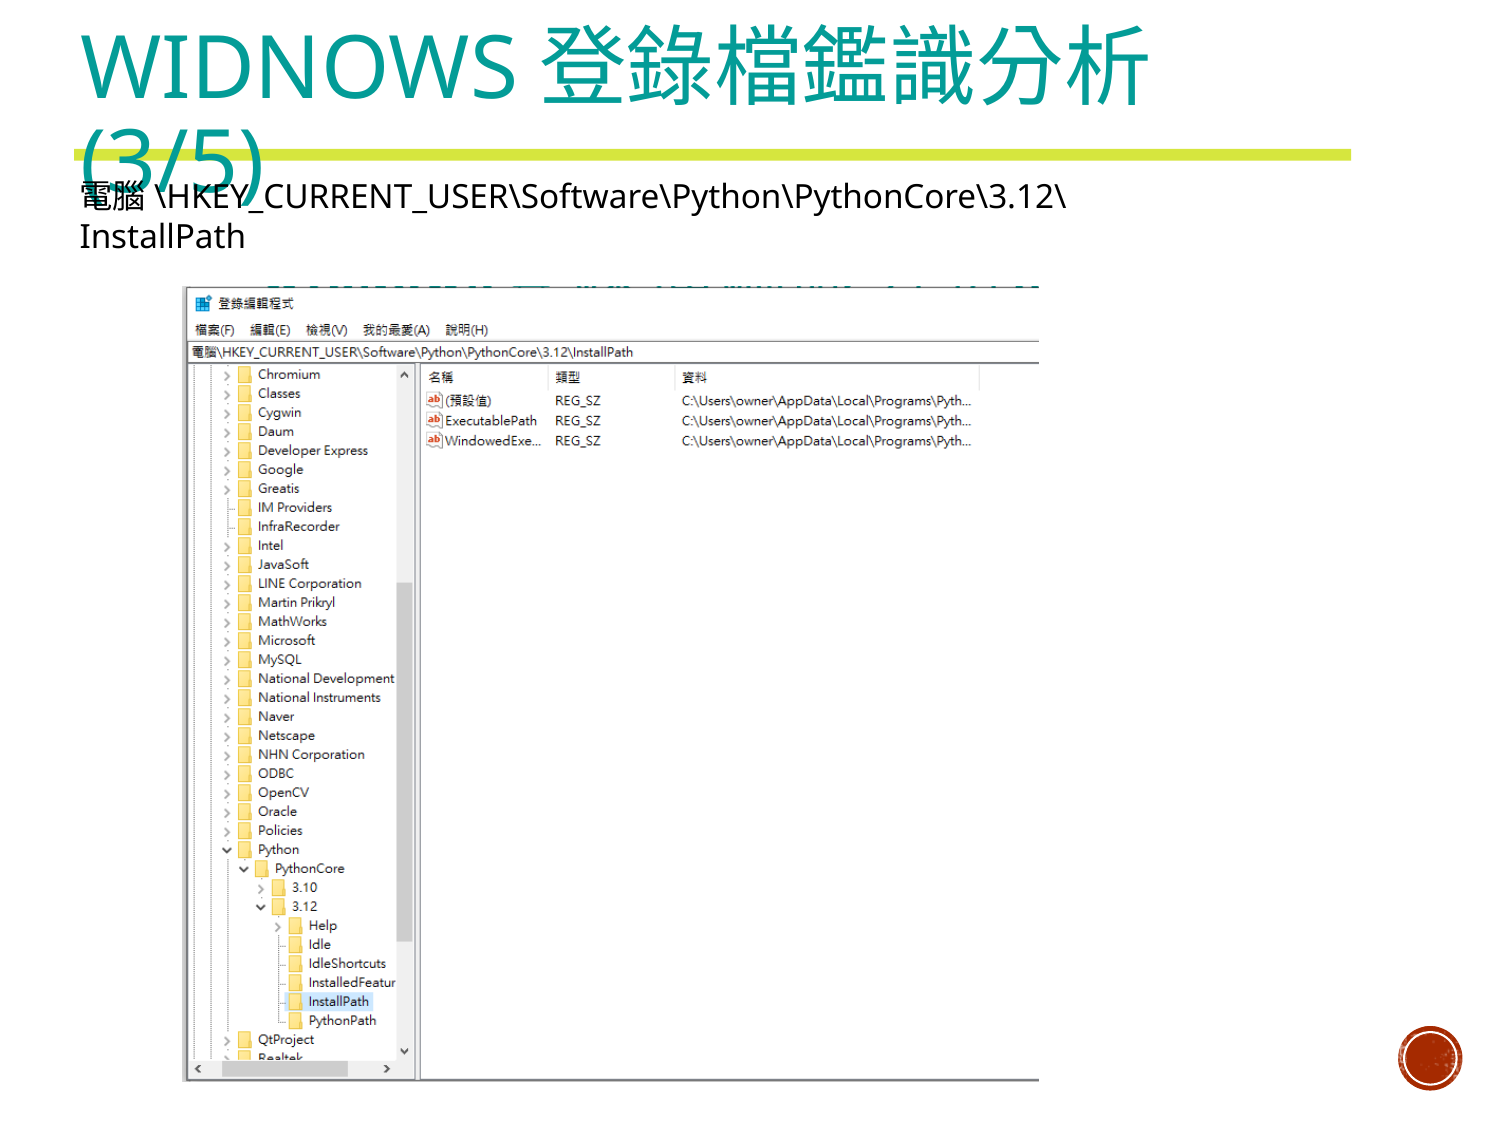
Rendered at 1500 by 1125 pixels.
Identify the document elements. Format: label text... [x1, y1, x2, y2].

picture [182, 286, 1039, 1082]
title Widnows登錄檔鑑識分析(3/5) [64, 0, 1340, 250]
text_box 電腦\HKEY_CURRENT_USER\Software\Python\PythonCore\3.12\InstallPath [64, 168, 1247, 263]
